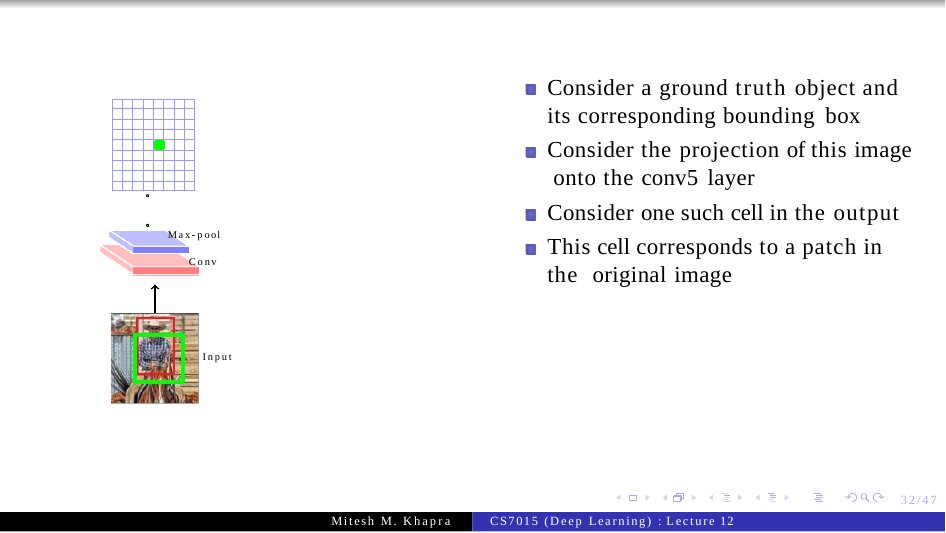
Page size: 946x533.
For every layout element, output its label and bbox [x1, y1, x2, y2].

title [545, 70, 918, 133]
text_box [111, 99, 196, 198]
text_box [98, 225, 224, 277]
text_box [525, 147, 536, 158]
text_box [525, 209, 536, 221]
text_box [545, 133, 918, 287]
text_box [0, 0, 945, 8]
text_box [525, 244, 536, 255]
text_box [110, 284, 237, 404]
text_box [0, 511, 946, 532]
text_box [525, 84, 536, 95]
text_box [898, 493, 941, 508]
